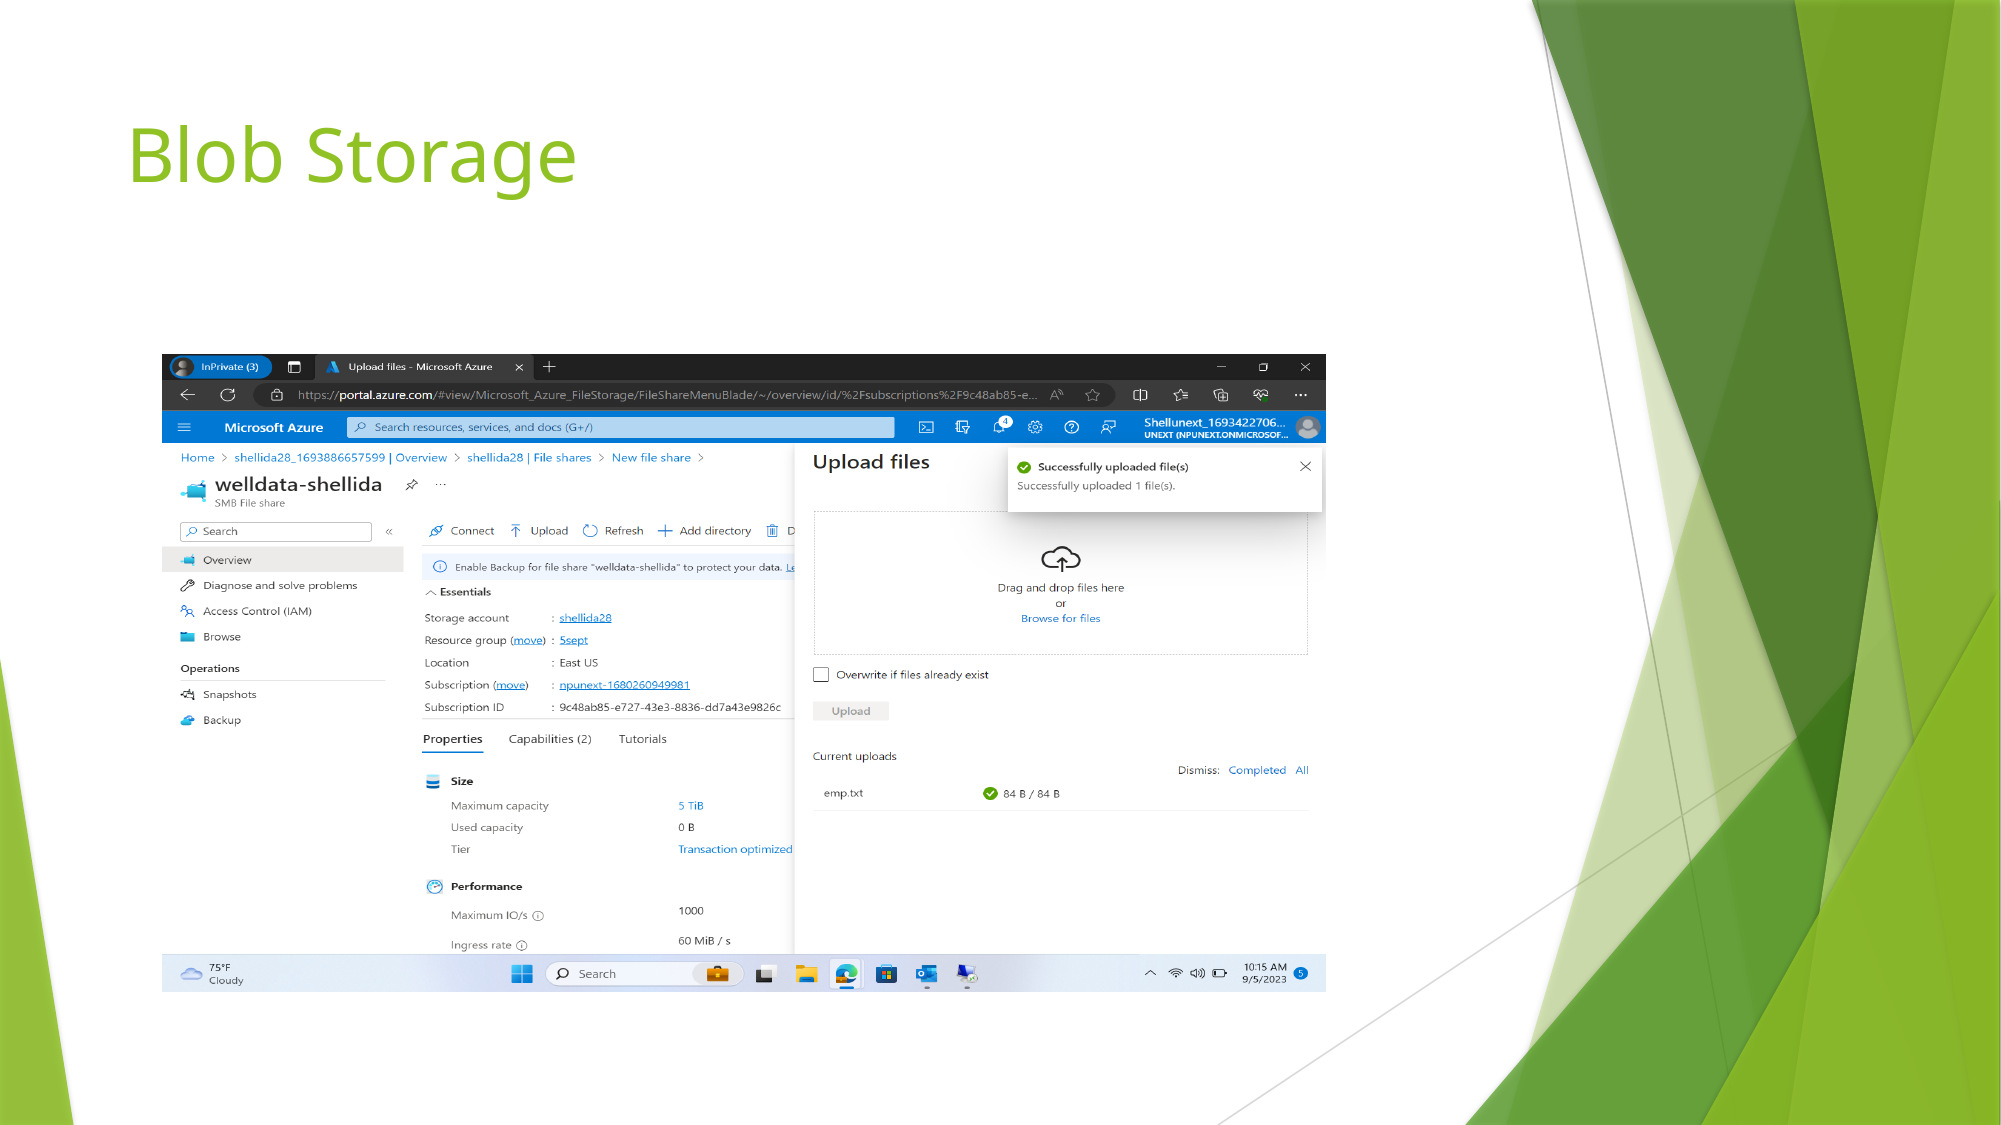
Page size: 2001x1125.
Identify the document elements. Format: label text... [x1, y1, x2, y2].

title Blob Storage [111, 99, 1522, 317]
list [161, 353, 1327, 992]
